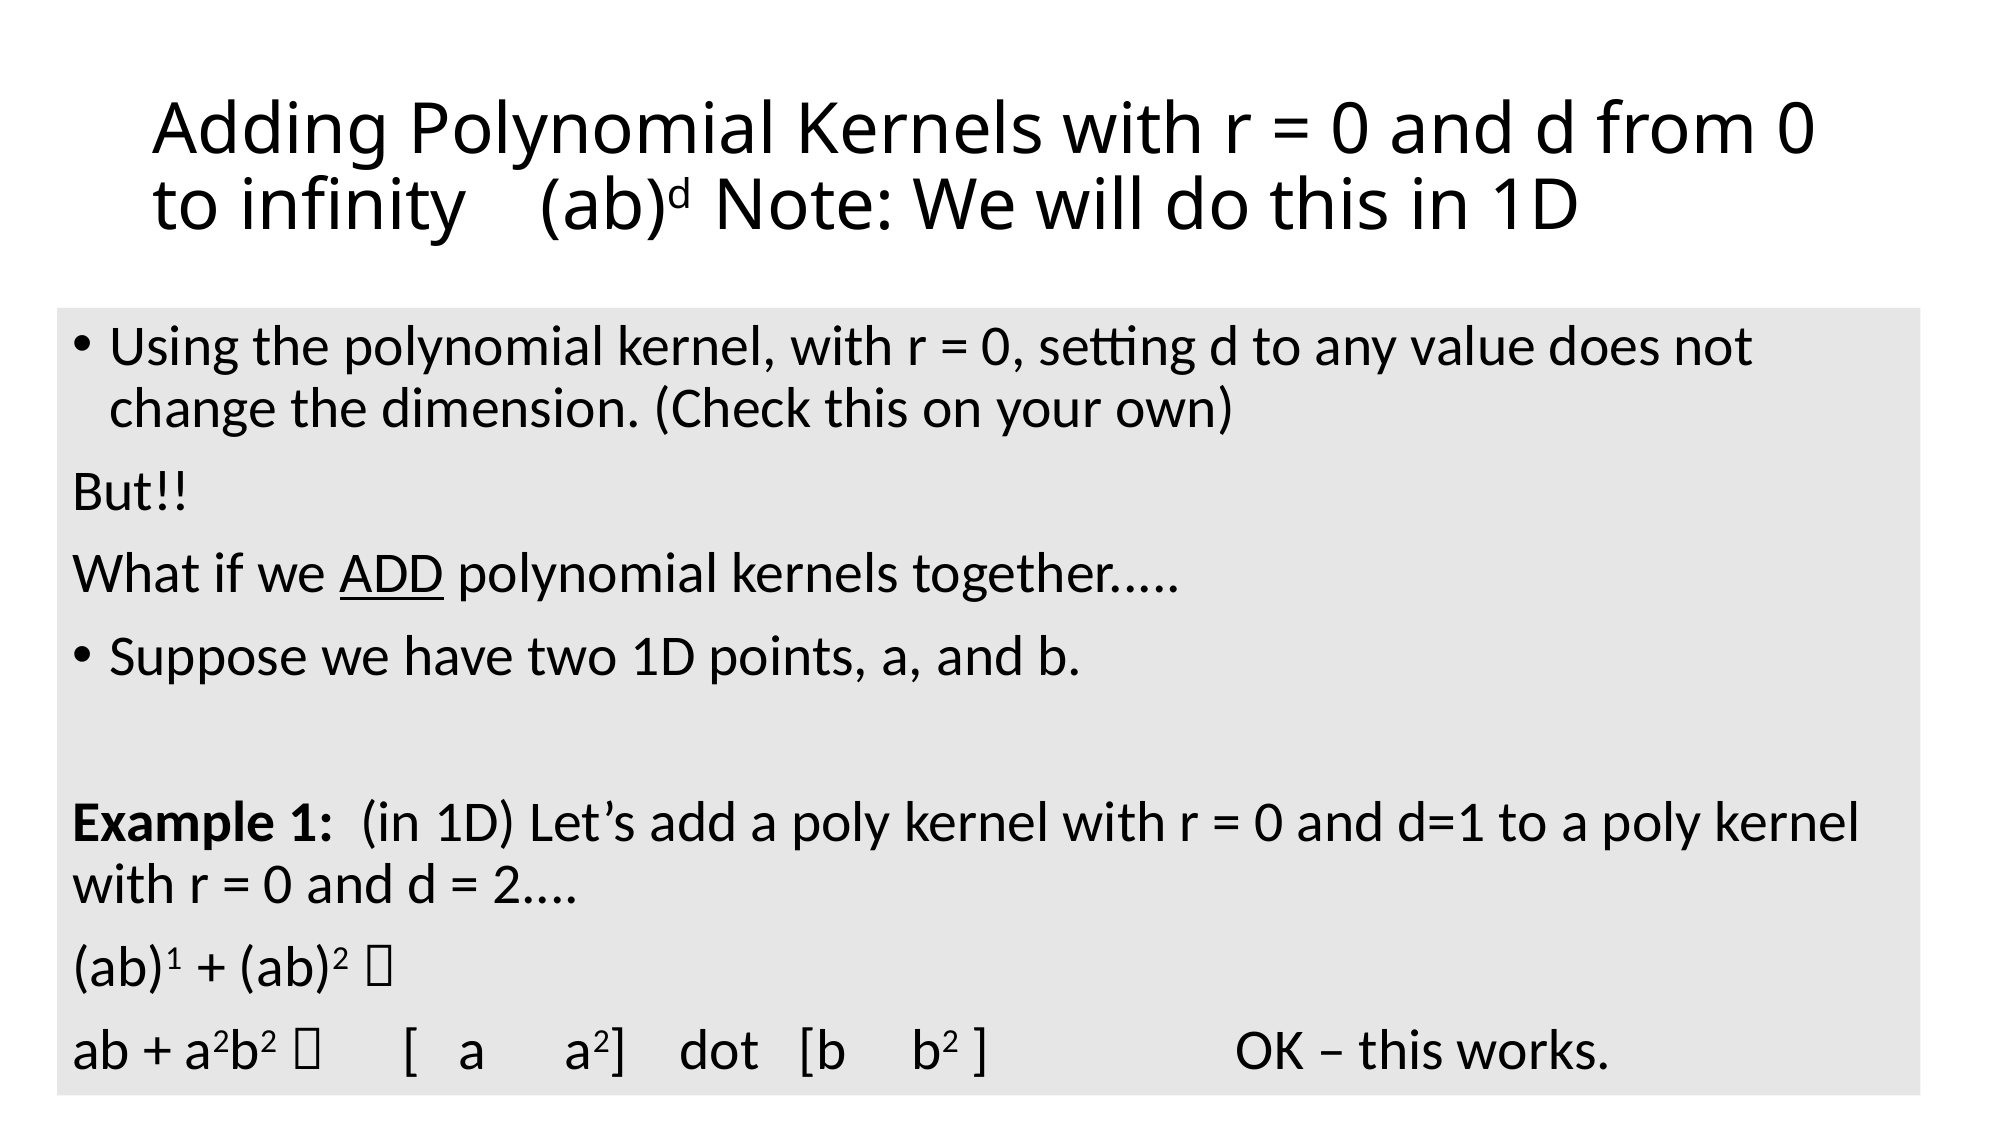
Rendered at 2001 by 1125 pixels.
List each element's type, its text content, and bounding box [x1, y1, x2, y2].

title Adding Polynomial Kernels with r = 0 and d from 0 to infinity (ab)d Note: We will do this in 1D [137, 59, 1863, 278]
list Using the polynomial kernel, with r = 0, setting d to any value does not change the dimension. (Check this on your own) But!! What if we ADD polynomial kernels together..... Suppose we have two 1D points, a, and b. Example 1: (in 1D) Let’s add a poly kernel with r = 0 and d=1 to a poly kernel with r = 0 and d = 2.... (ab)1 + (ab)2  ab + a2b2  [ a a2] dot [b b2 ] OK – this works. [57, 307, 1921, 1096]
